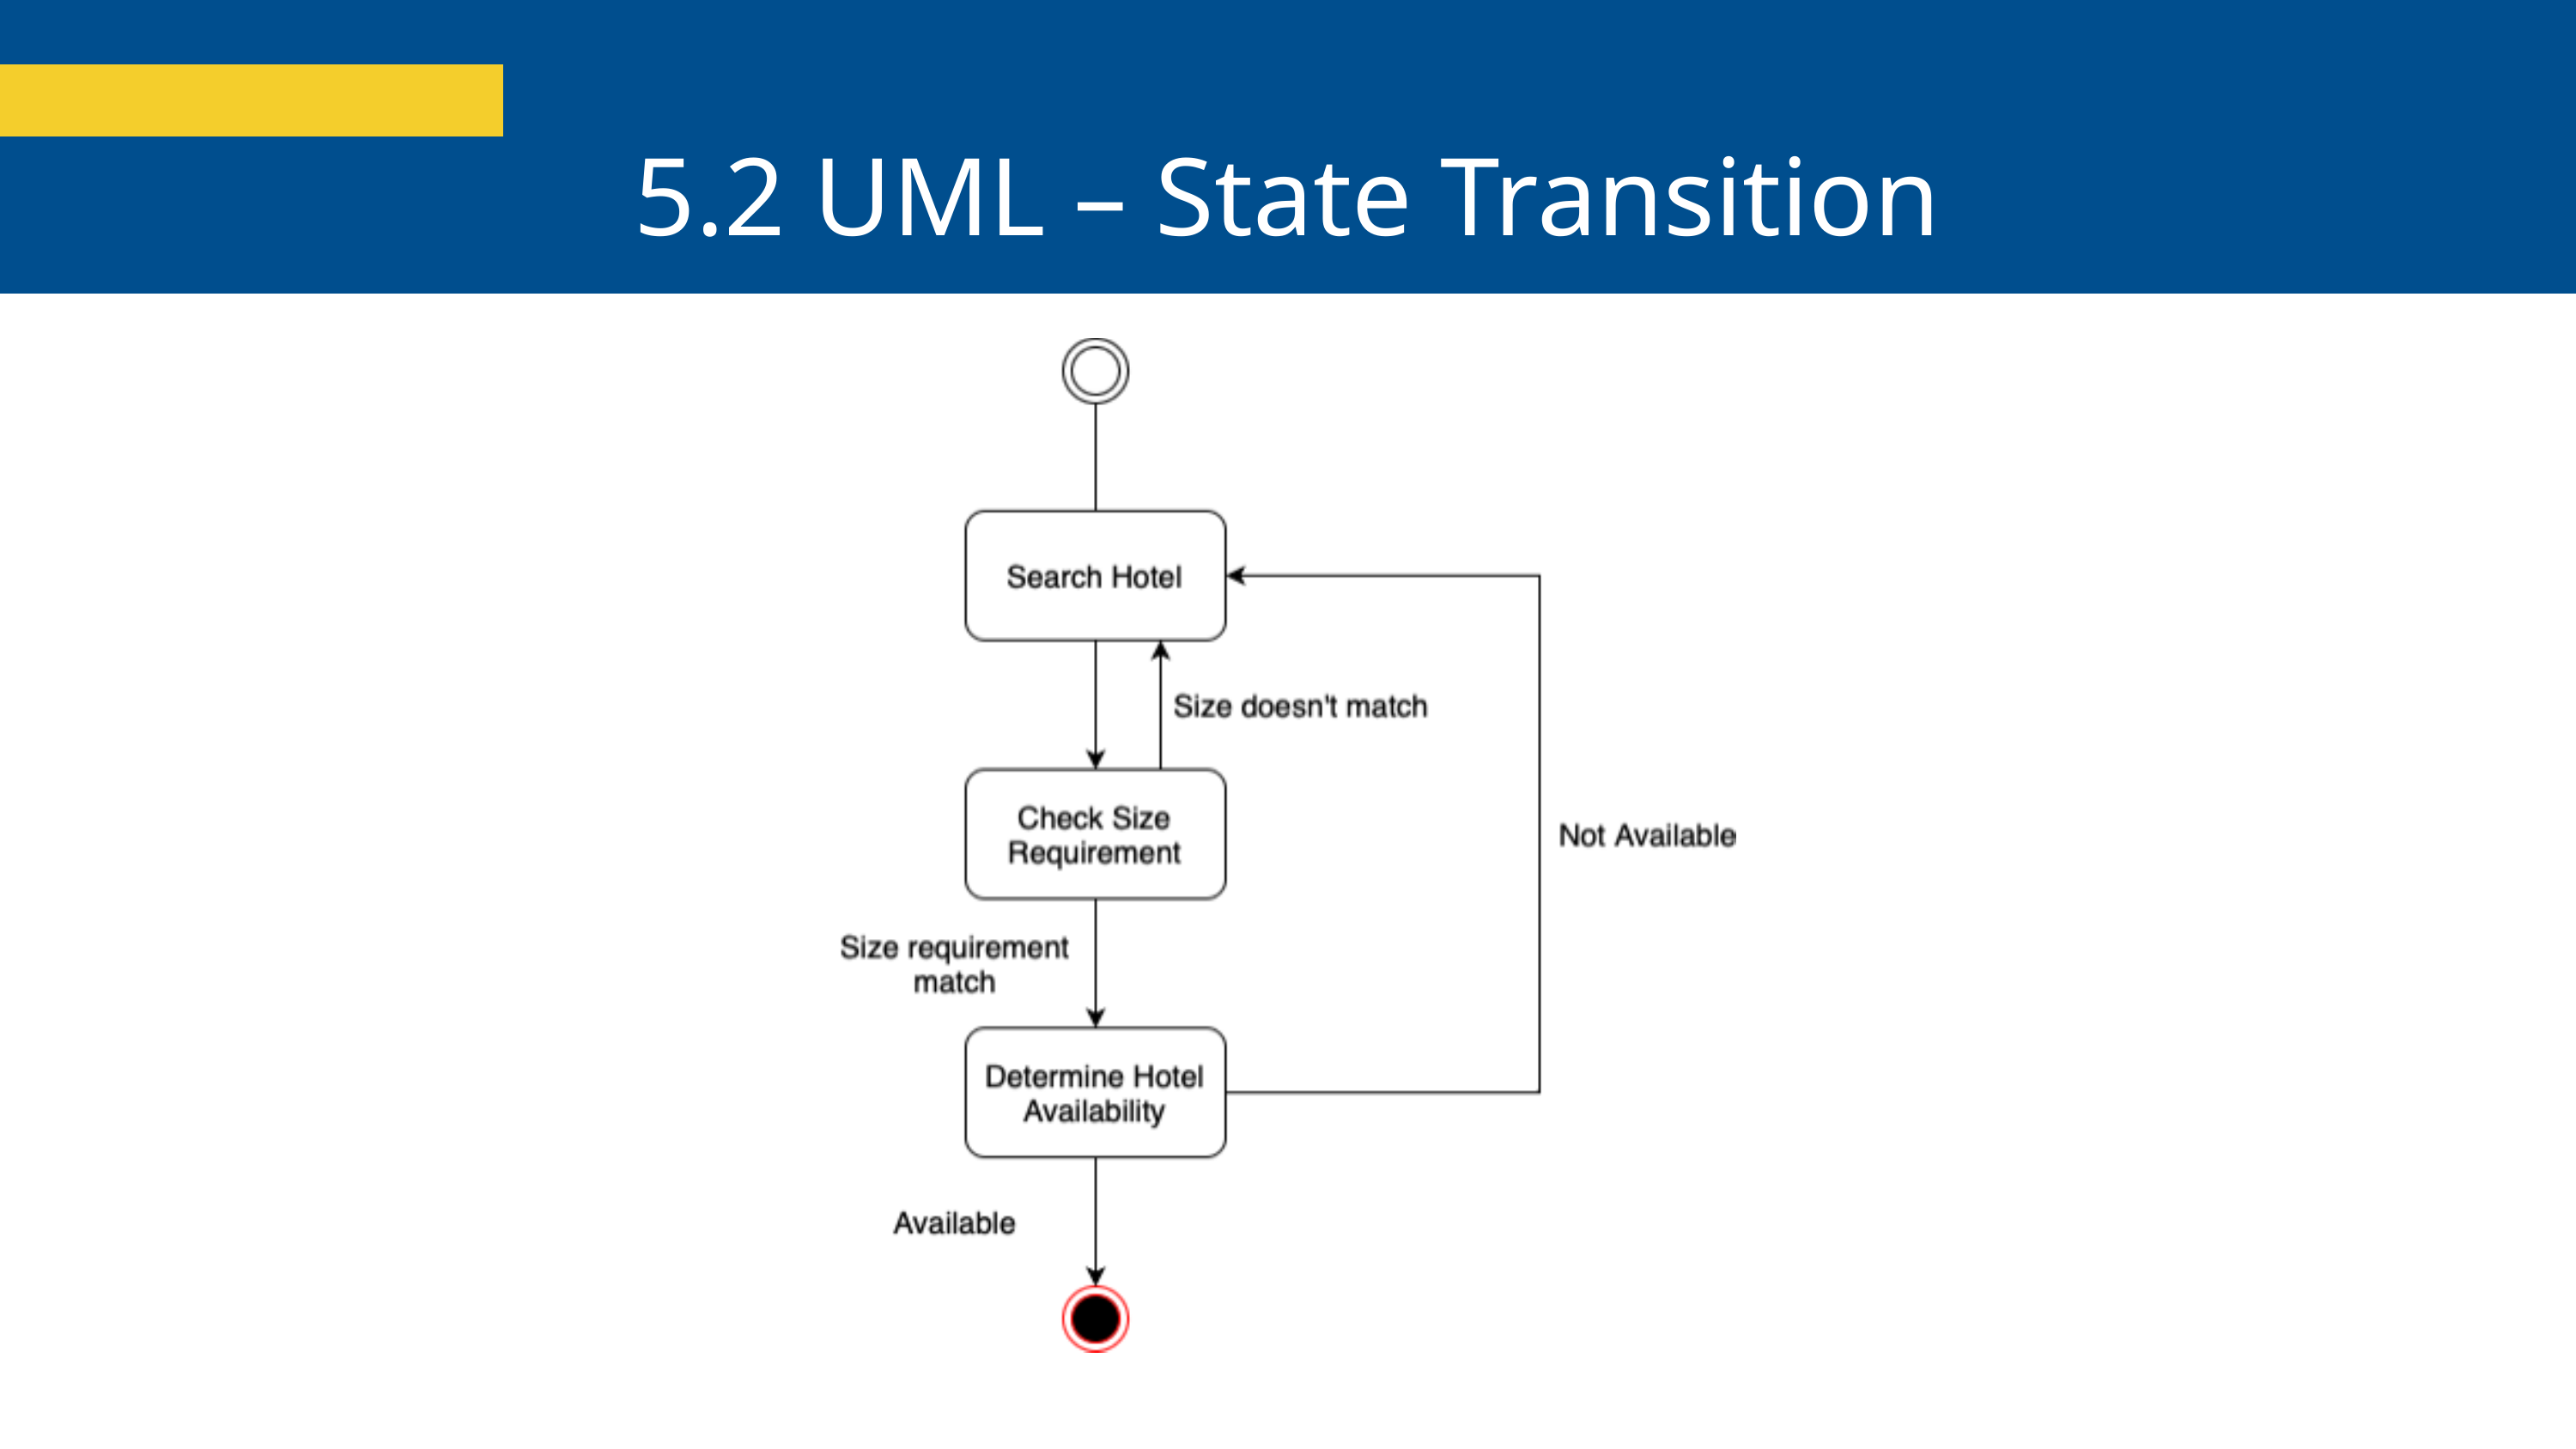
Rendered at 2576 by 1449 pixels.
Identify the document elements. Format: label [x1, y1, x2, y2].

text_box [0, 0, 2576, 294]
text_box [0, 64, 504, 137]
picture [839, 337, 1736, 1353]
